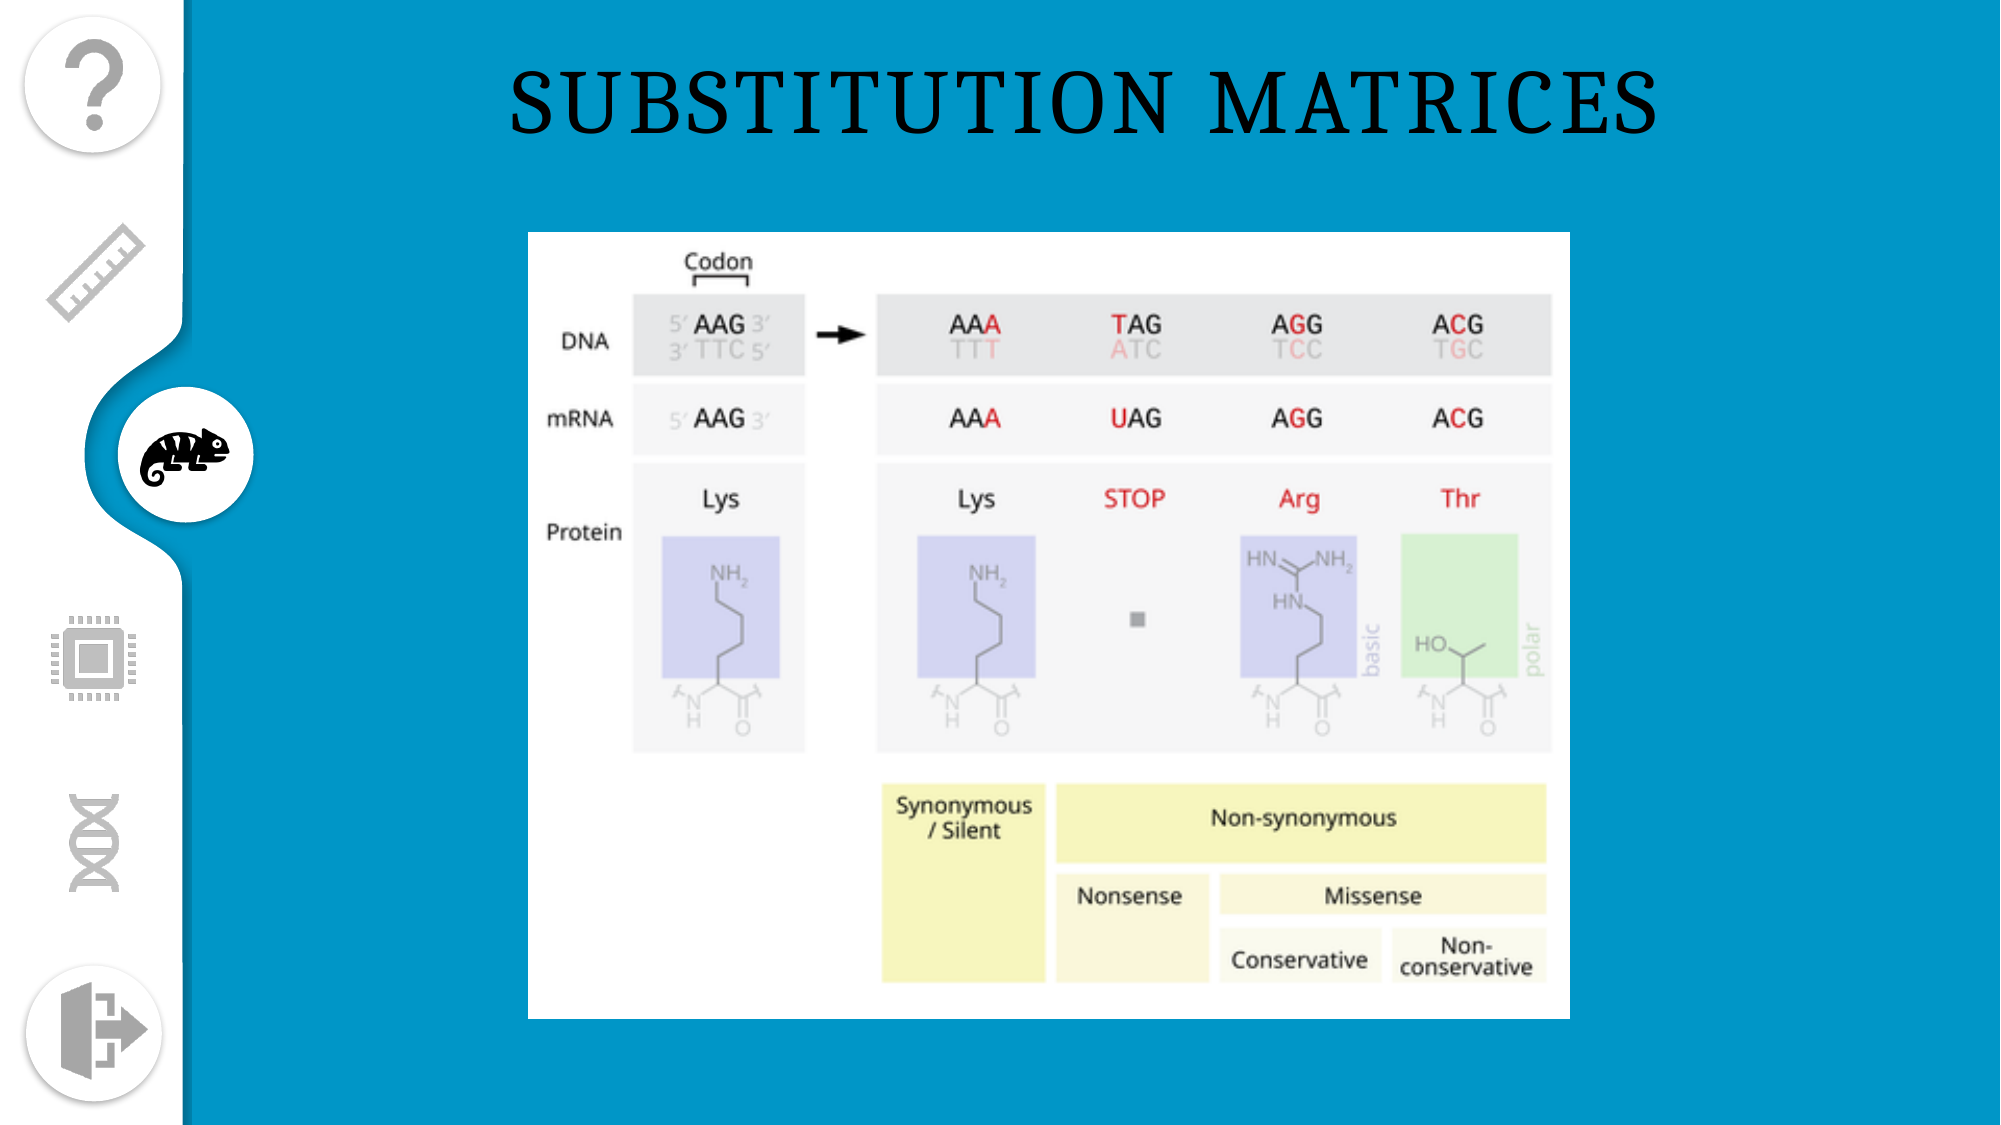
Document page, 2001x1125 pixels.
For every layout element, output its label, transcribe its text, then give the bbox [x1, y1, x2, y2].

picture [42, 219, 150, 327]
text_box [24, 16, 161, 153]
text_box [0, 0, 185, 1125]
picture [529, 233, 1569, 1018]
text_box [117, 386, 254, 523]
text_box Substitution matrices [185, 3, 1986, 191]
picture [39, 605, 147, 712]
picture [40, 789, 148, 897]
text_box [25, 965, 163, 1102]
